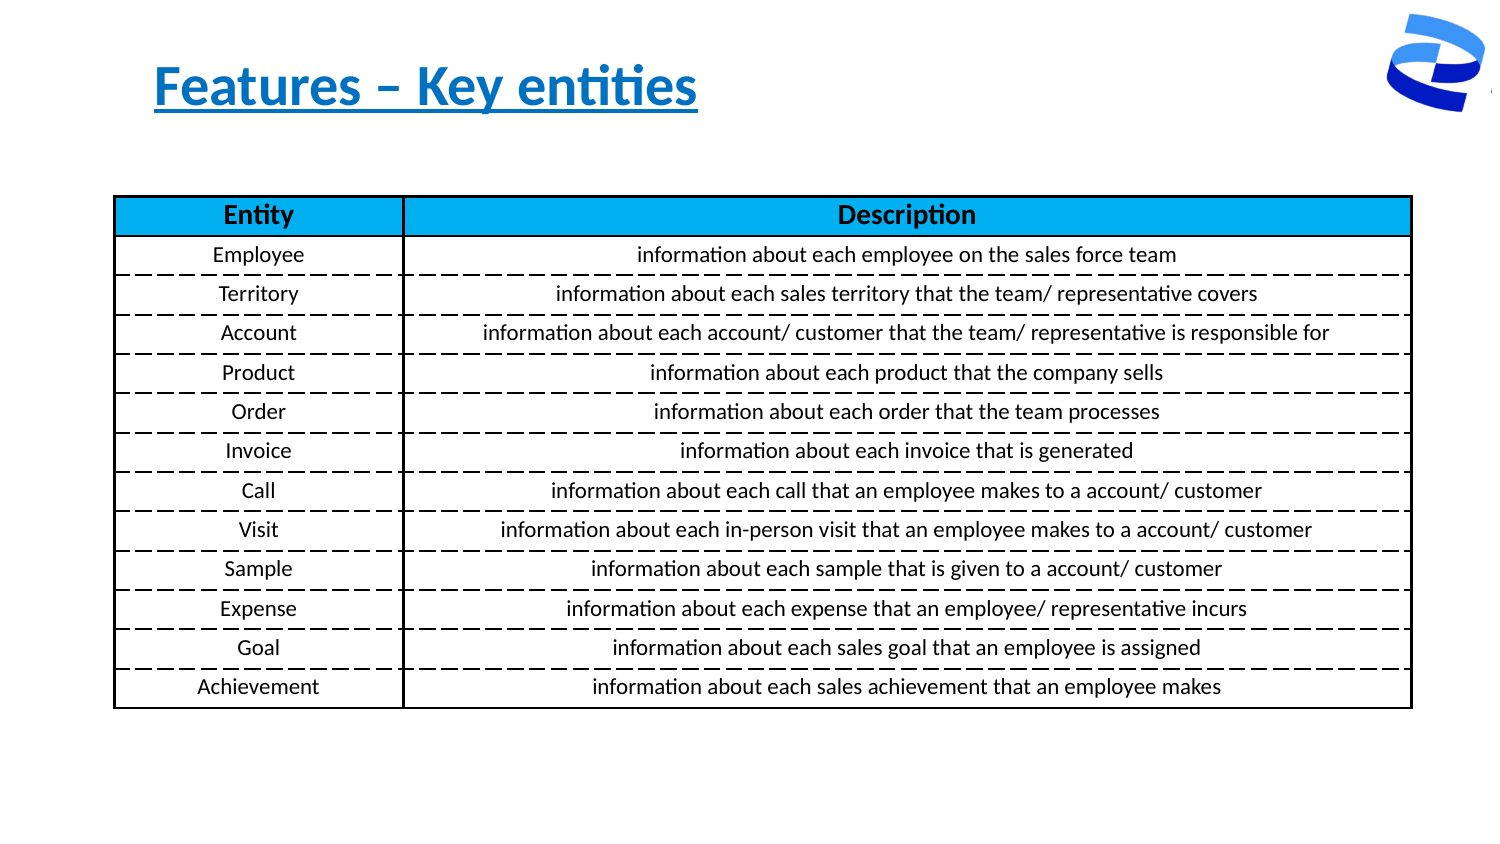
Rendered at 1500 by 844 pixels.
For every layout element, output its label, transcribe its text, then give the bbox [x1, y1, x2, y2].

table_cell information about each product that the company sells [405, 354, 1410, 393]
table_cell Achievement [116, 669, 402, 707]
table_cell Order [116, 393, 402, 433]
table_cell information about each call that an employee makes to a account/ customer [405, 472, 1410, 511]
table_cell Employee [116, 237, 402, 275]
table_cell Invoice [116, 433, 402, 472]
table_cell Expense [116, 590, 402, 629]
table_header Entity [116, 198, 402, 235]
table_cell information about each order that the team processes [405, 393, 1410, 433]
text_box Features – Key entities [139, 39, 714, 125]
table_cell Product [116, 354, 402, 393]
table_cell information about each account/ customer that the team/ representative is responsible for [405, 315, 1410, 354]
table_cell Territory [116, 275, 402, 315]
table_cell information about each employee on the sales force team [405, 237, 1410, 275]
table_cell Sample [116, 551, 402, 590]
table_cell information about each expense that an employee/ representative incurs [405, 590, 1410, 629]
table_cell information about each sales goal that an employee is assigned [405, 629, 1410, 669]
table_cell information about each in-person visit that an employee makes to a account/ customer [405, 511, 1410, 551]
table_cell information about each invoice that is generated [405, 433, 1410, 472]
table_cell Visit [116, 511, 402, 551]
table_cell Goal [116, 629, 402, 669]
table_cell Call [116, 472, 402, 511]
table_cell information about each sales territory that the team/ representative covers [405, 275, 1410, 315]
table_cell information about each sales achievement that an employee makes [405, 669, 1410, 707]
table_cell information about each sample that is given to a account/ customer [405, 551, 1410, 590]
picture [1381, 0, 1492, 156]
table_cell Account [116, 315, 402, 354]
table_header Description [405, 198, 1410, 235]
